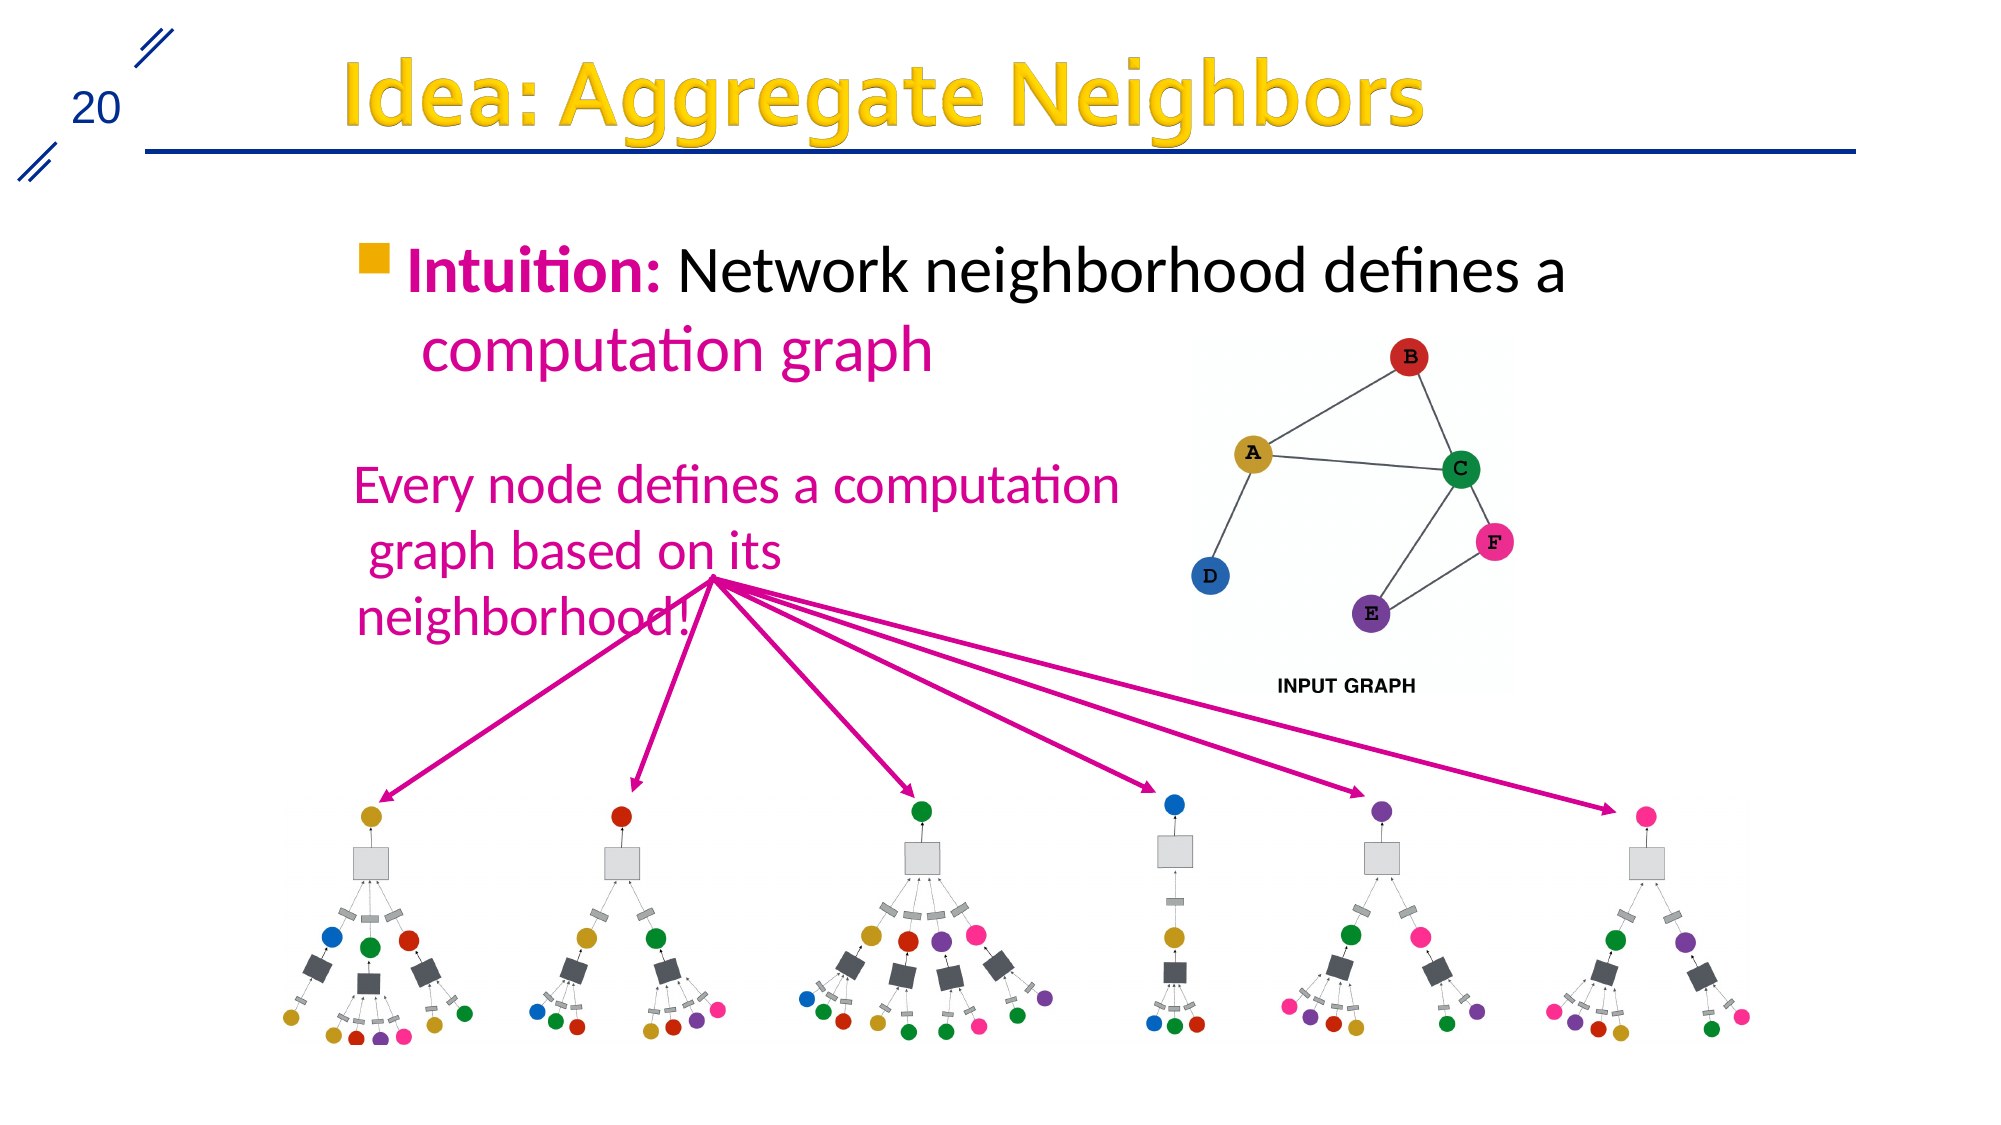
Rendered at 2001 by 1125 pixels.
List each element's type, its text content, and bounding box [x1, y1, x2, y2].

picture [345, 56, 1424, 149]
text_box Intuition: Network neighborhood defines a computation graph Every node defines a computation graph based on its neighborhood! [351, 221, 1575, 338]
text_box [283, 338, 1751, 1045]
